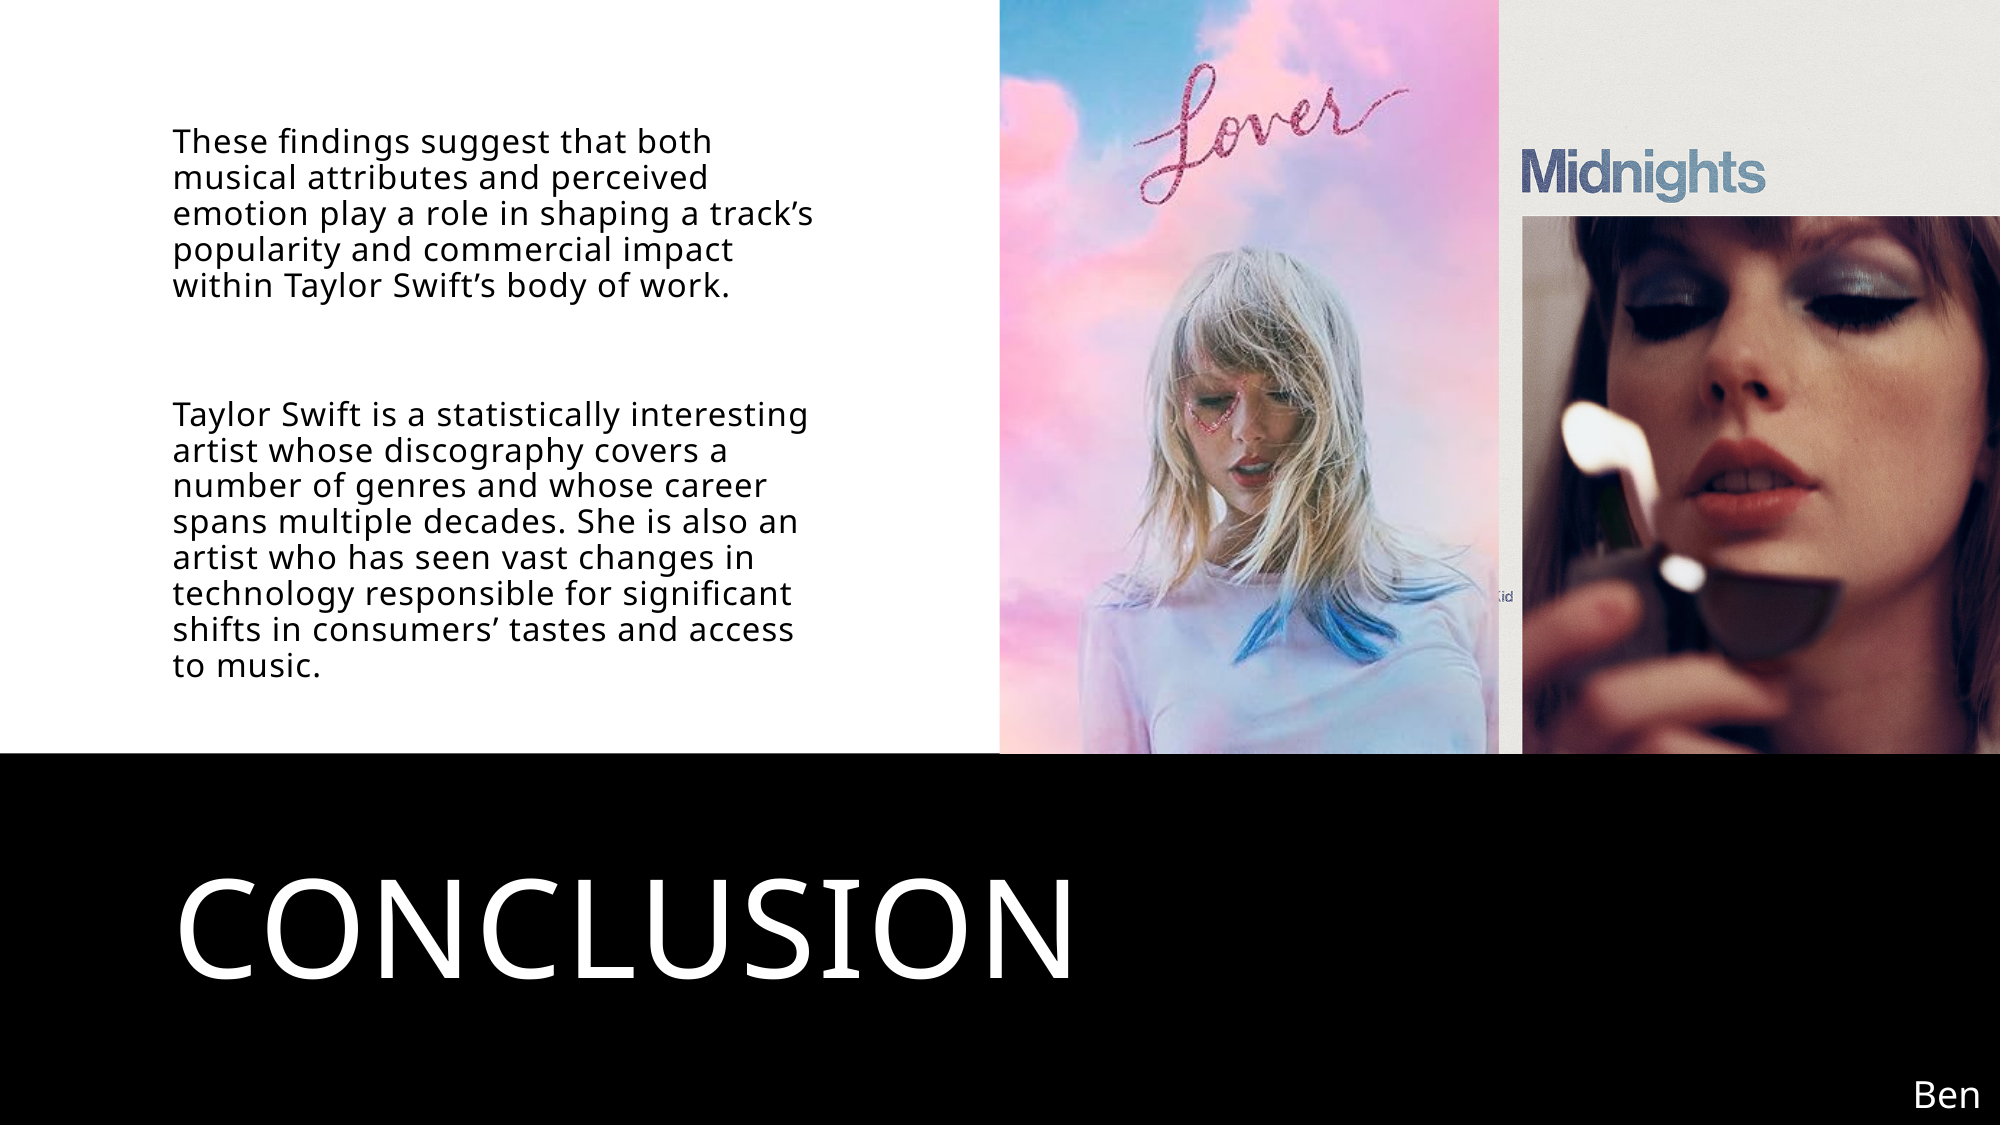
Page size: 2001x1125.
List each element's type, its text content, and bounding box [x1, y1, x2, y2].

list These findings suggest that both musical attributes and perceived emotion play a role in shaping a track’s popularity and commercial impact within Taylor Swift’s body of work. Taylor Swift is a statistically interesting artist whose discography covers a number of genres and whose career spans multiple decades. She is also an artist who has seen vast changes in technology responsible for significant shifts in consumers’ tastes and access to music. [157, 109, 832, 700]
text_box Ben [1712, 1064, 1997, 1124]
picture [999, 0, 2000, 754]
title Conclusion [157, 825, 1842, 1043]
text_box [0, 752, 2000, 1125]
text_box [0, 0, 999, 752]
